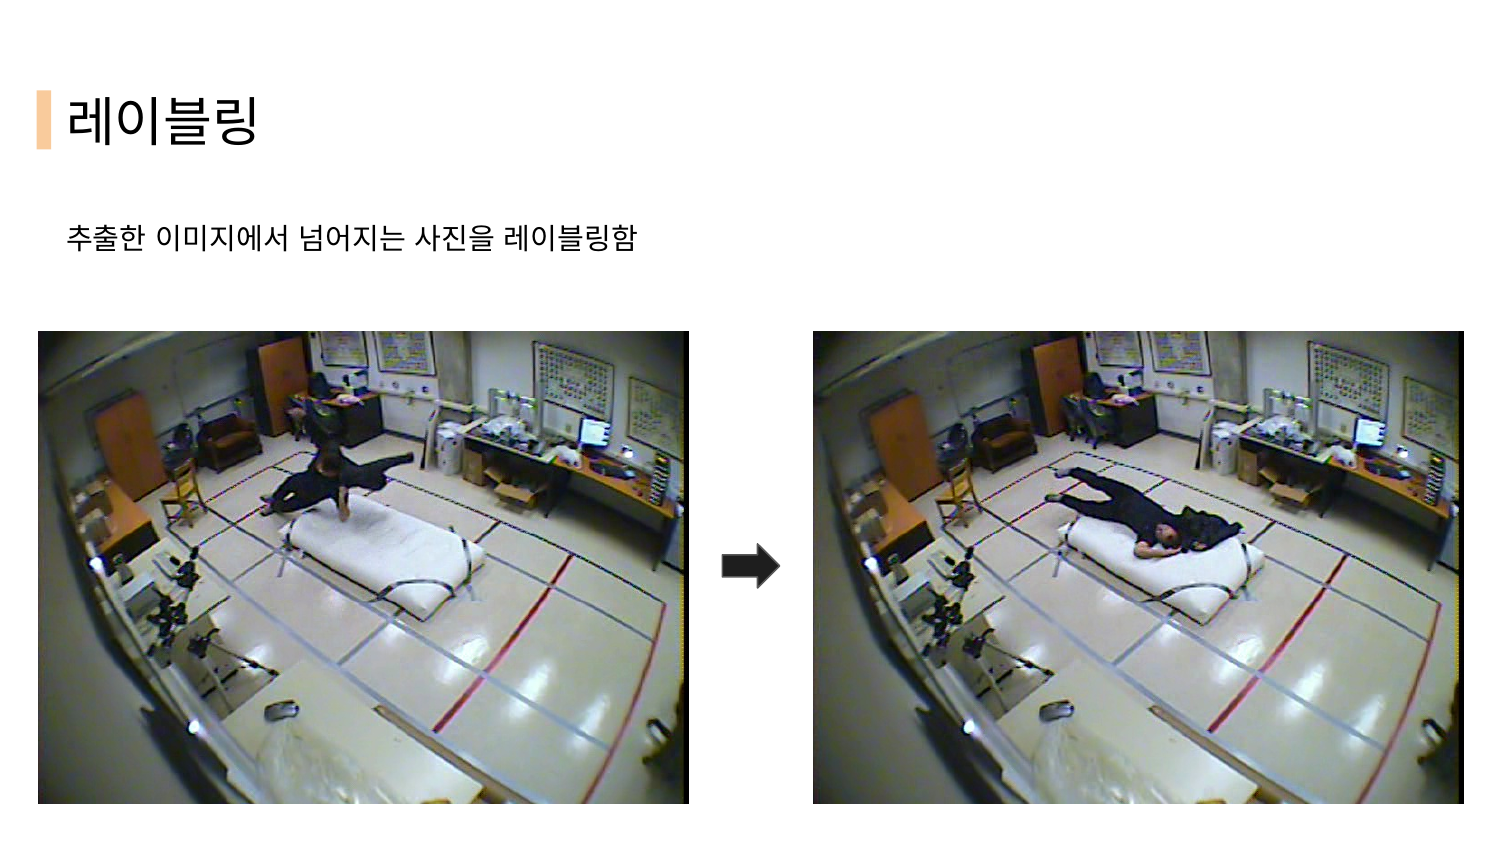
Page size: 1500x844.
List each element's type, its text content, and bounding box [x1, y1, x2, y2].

text_box [36, 90, 52, 150]
title 레이블링 [51, 72, 1449, 167]
text_box [722, 543, 780, 588]
picture [38, 331, 689, 805]
list 추출한 이미지에서 넘어지는 사진을 레이블링함 [51, 199, 1449, 279]
picture [813, 331, 1464, 805]
